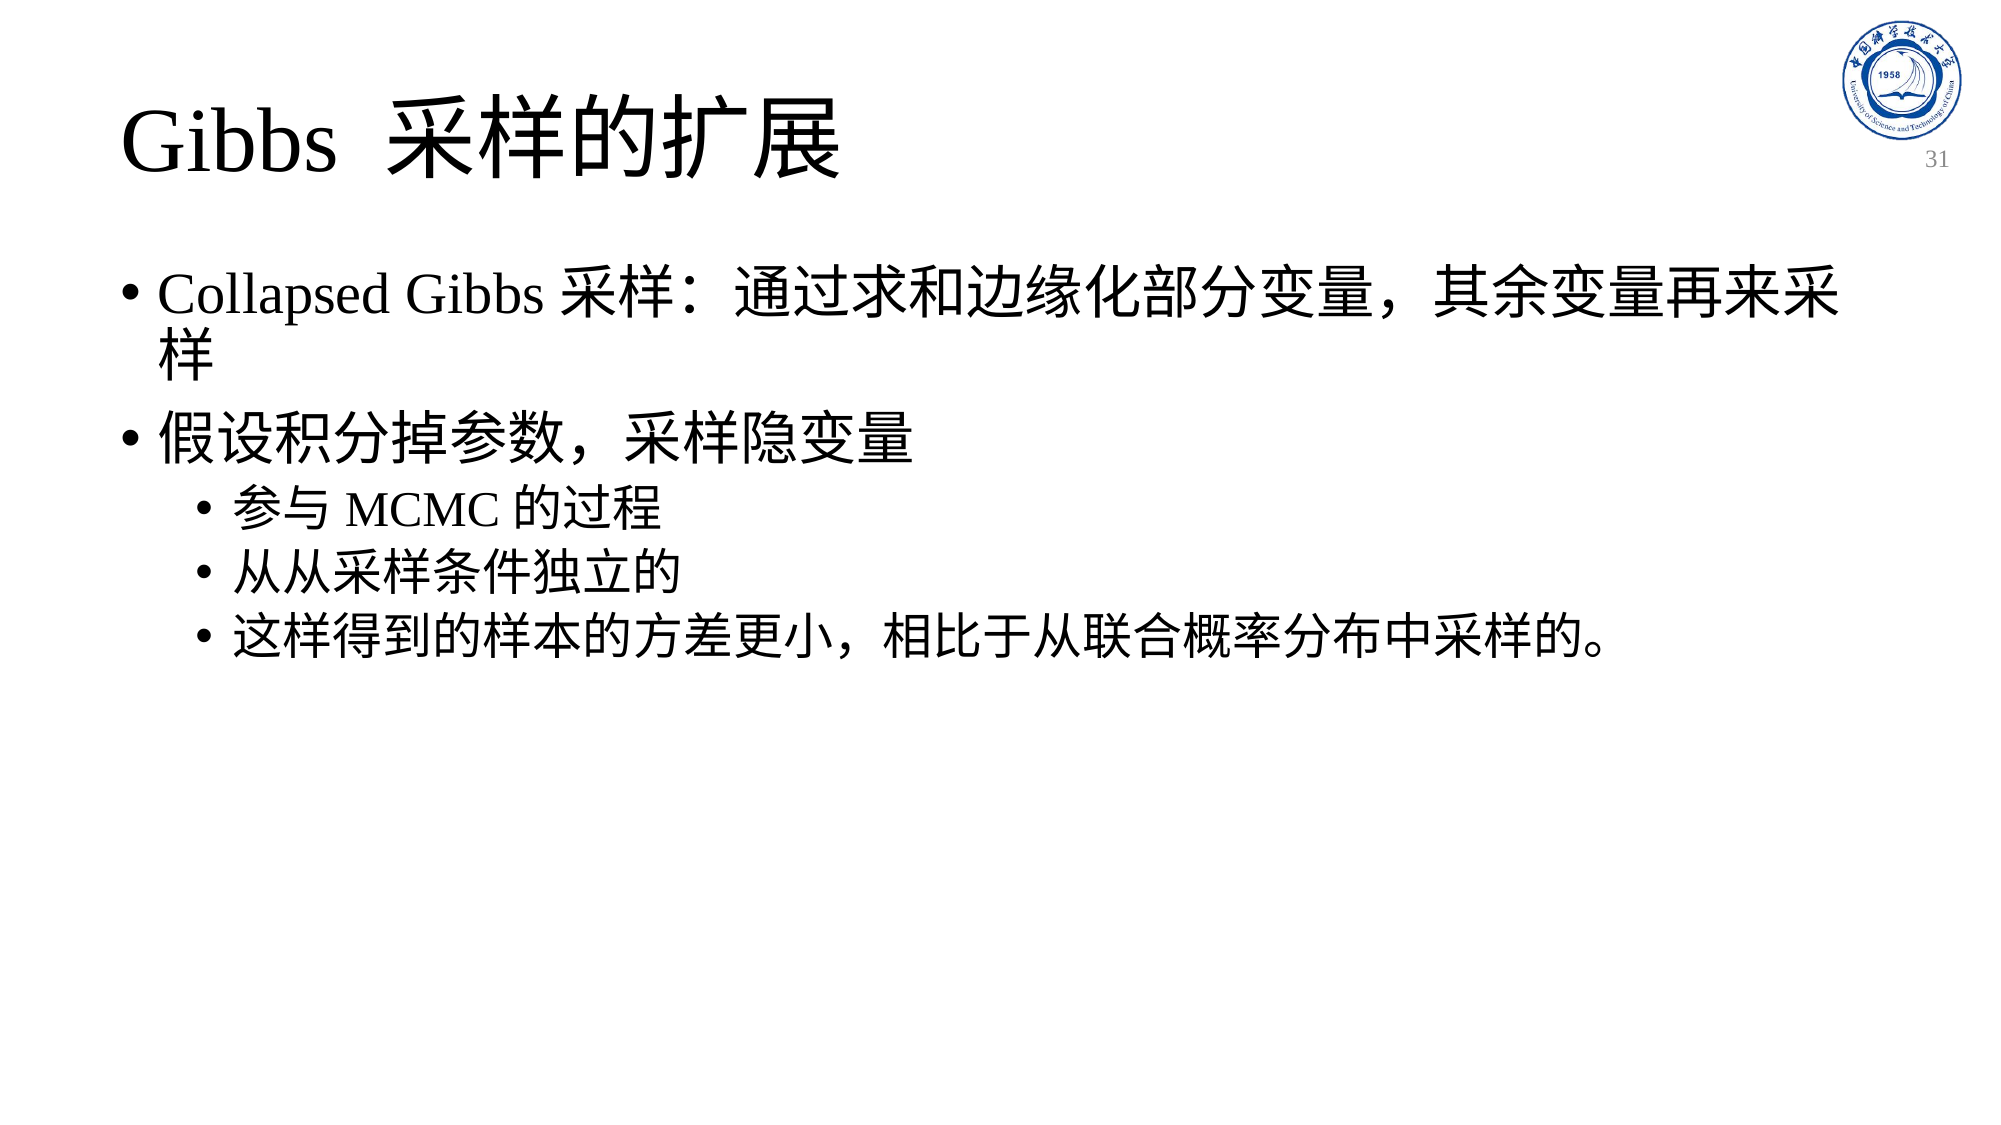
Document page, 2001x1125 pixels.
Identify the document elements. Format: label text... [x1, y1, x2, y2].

slide_number 31 [1514, 127, 1965, 188]
title Gibbs 采样的扩展 [105, 59, 1900, 223]
picture [1839, 17, 1965, 127]
